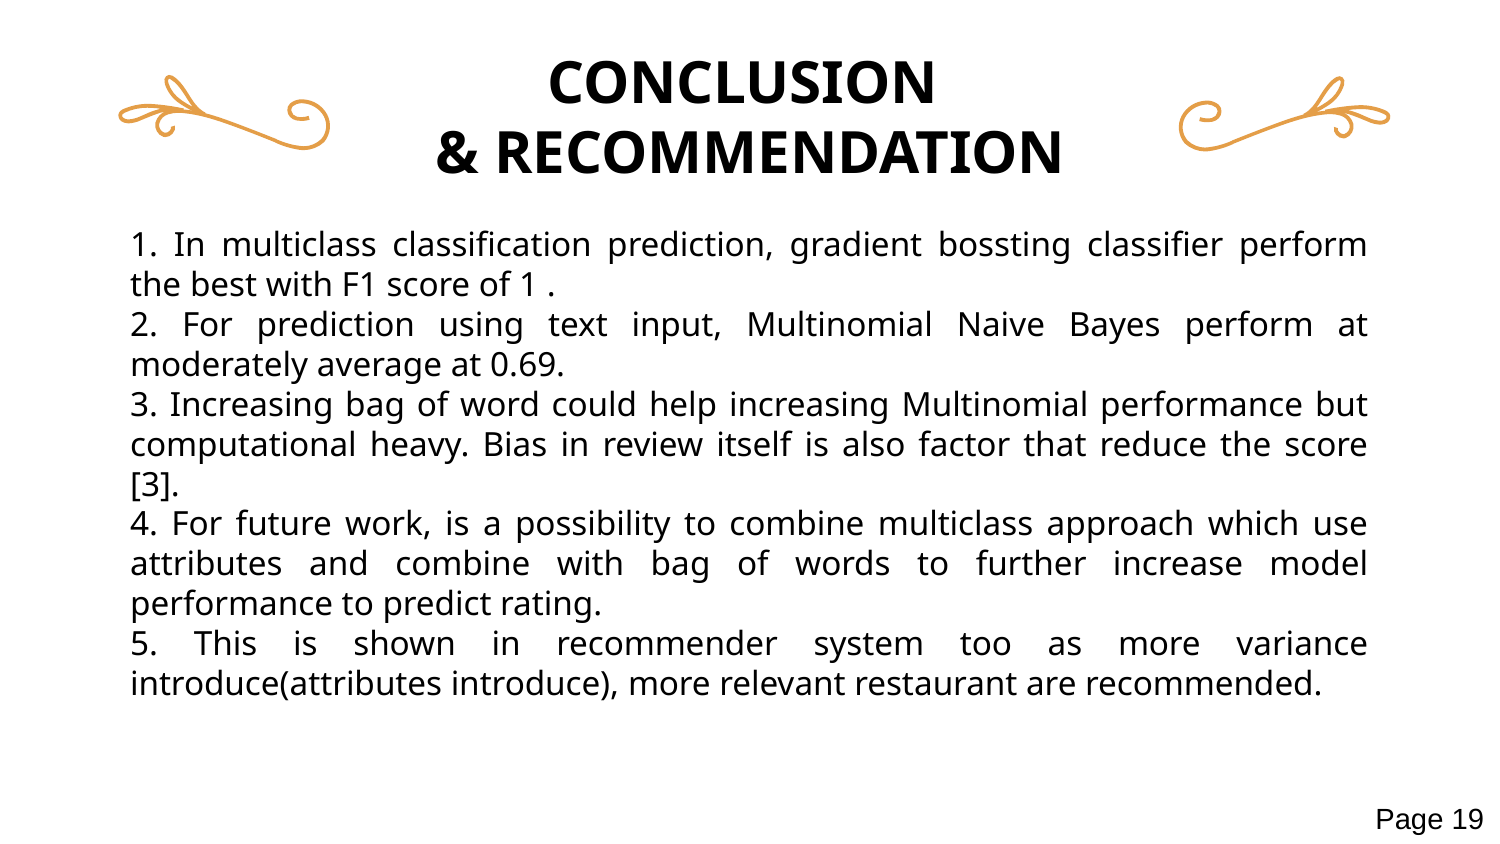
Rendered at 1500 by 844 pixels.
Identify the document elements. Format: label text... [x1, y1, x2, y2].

text_box Page 19 [1360, 793, 1500, 843]
title CONCLUSION & RECOMMENDATION [115, 59, 1386, 171]
subtitle 1. In multiclass classification prediction, gradient bossting classifier perform the best with F1 score of 1 . 2. For prediction using text input, Multinomial Naive Bayes perform at moderately average at 0.69. 3. Increasing bag of word could help increasing Multinomial performance but computational heavy. Bias in review itself is also factor that reduce the score [3]. 4. For future work, is a possibility to combine multiclass approach which use attributes and combine with bag of words to further increase model performance to predict rating. 5. This is shown in recommender system too as more variance introduce(attributes introduce), more relevant restaurant are recommended. [115, 208, 1386, 736]
